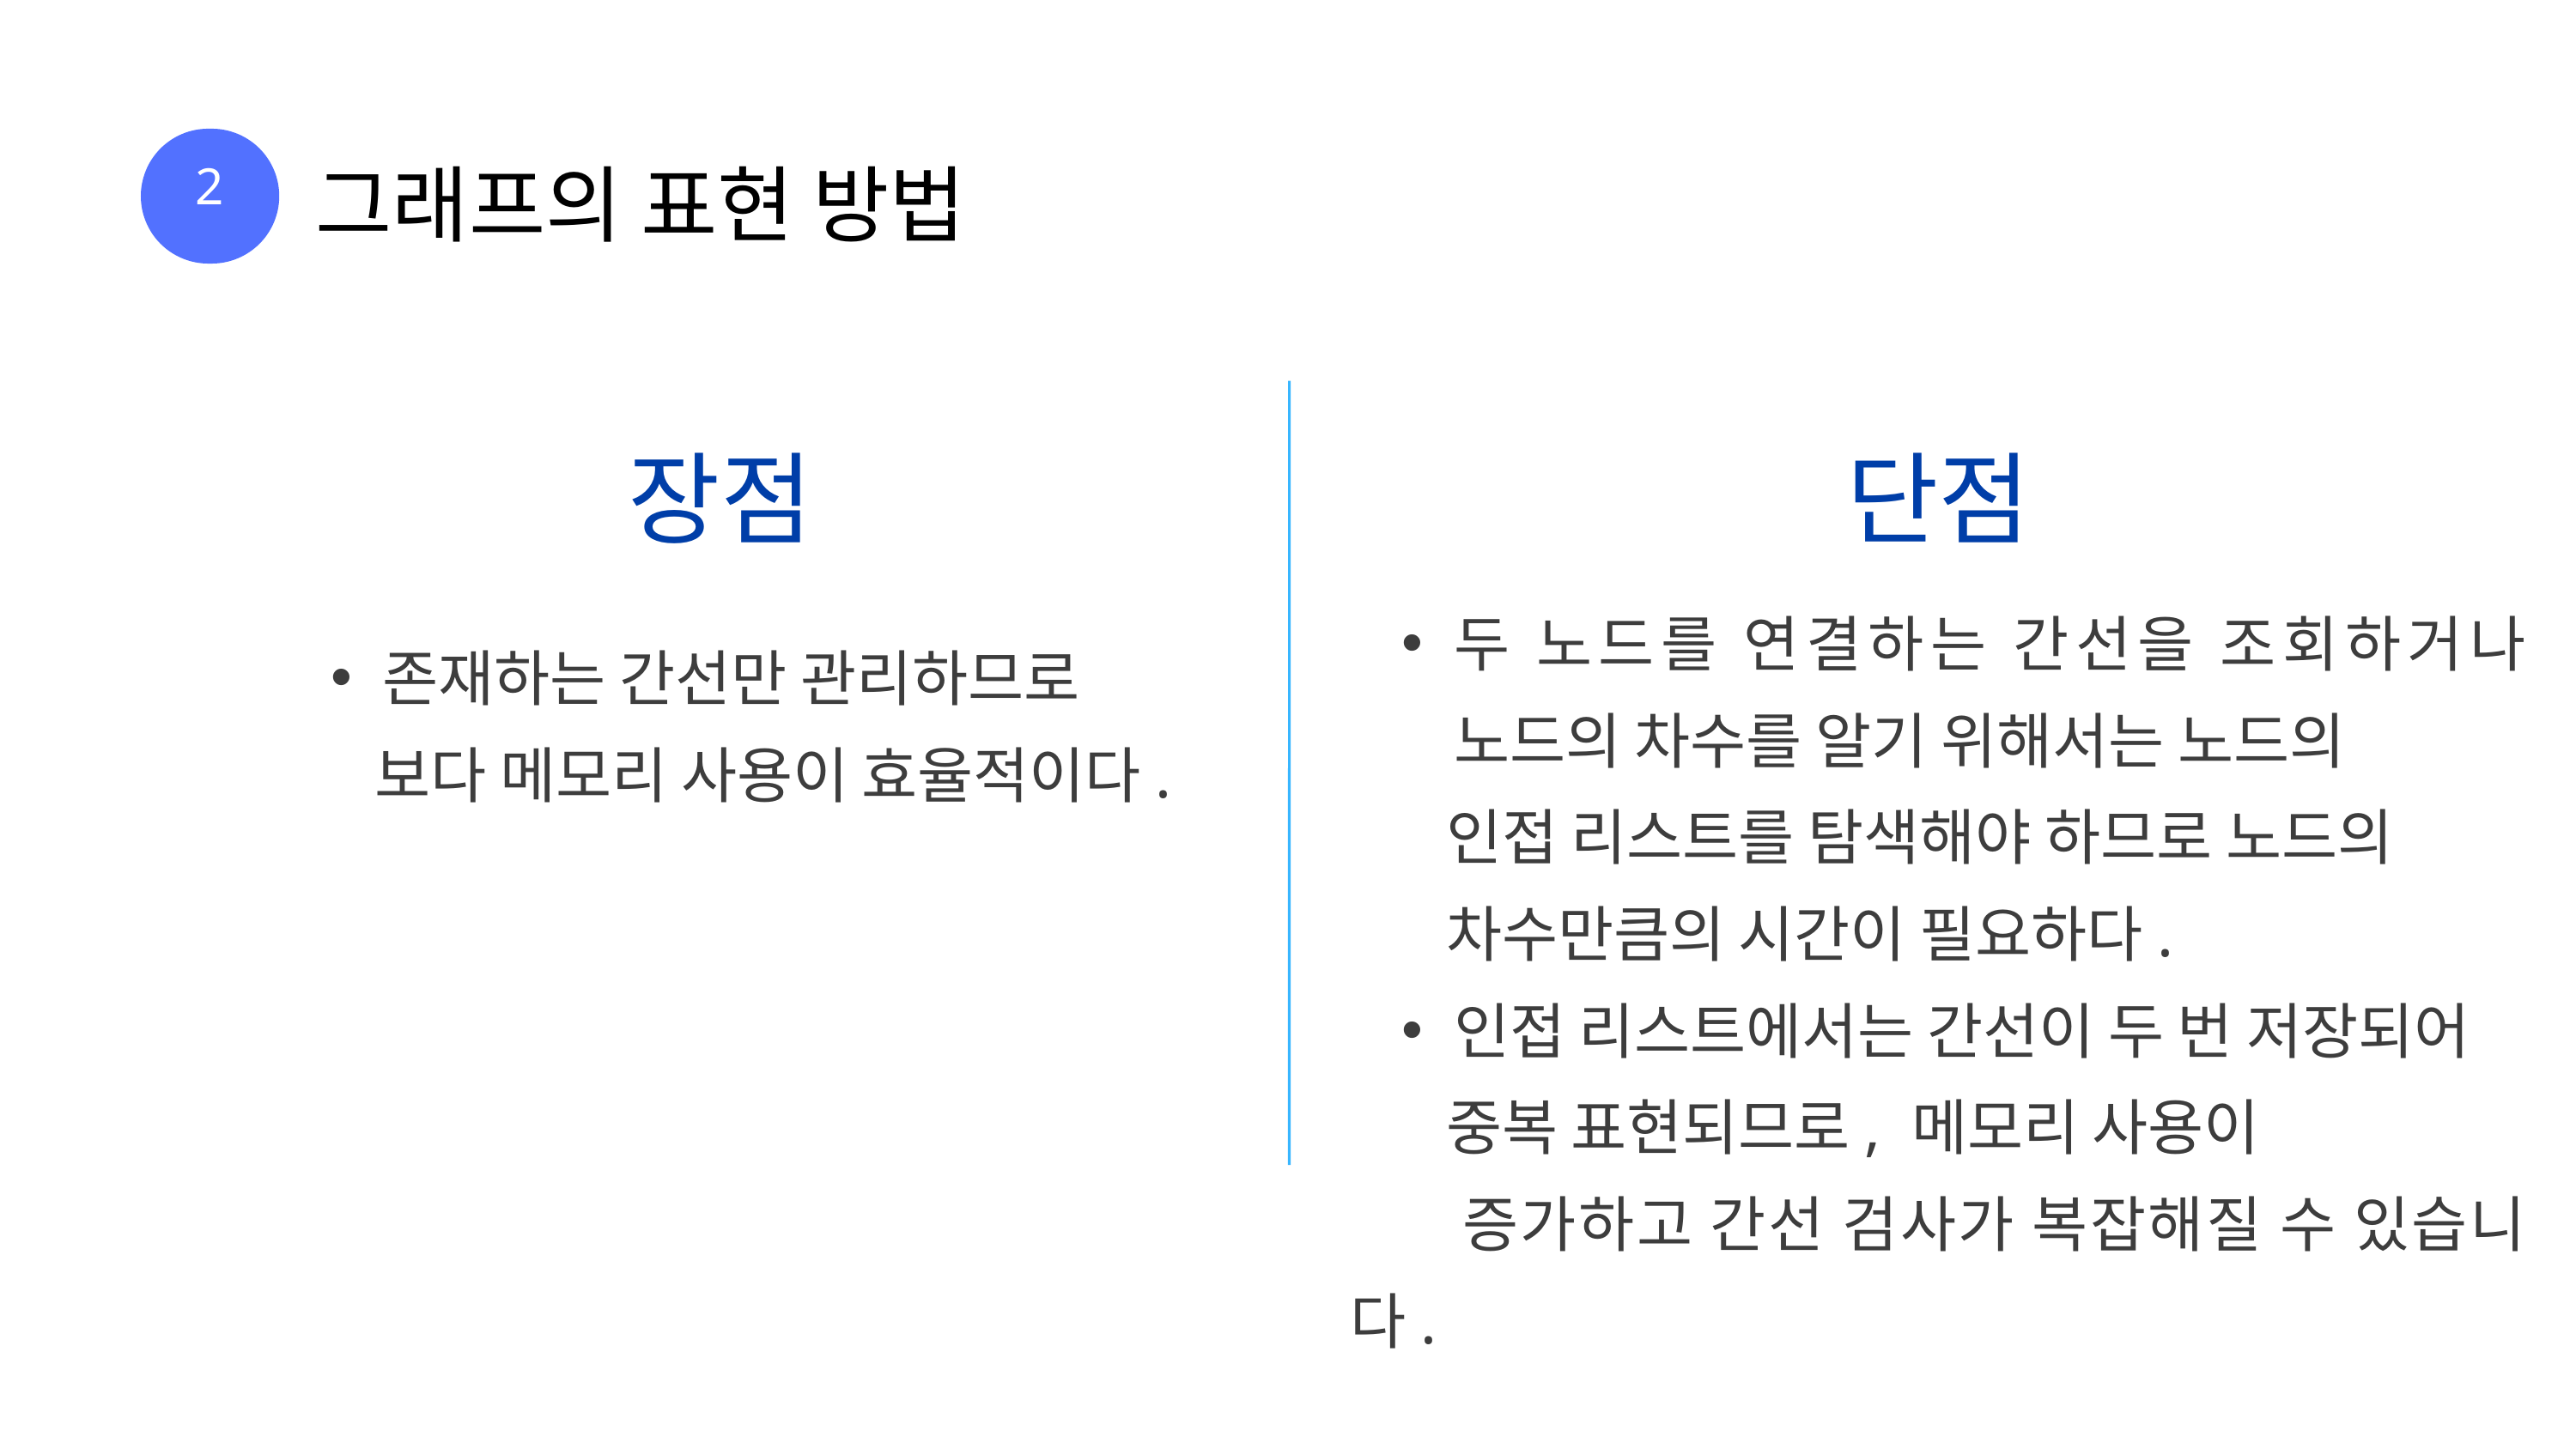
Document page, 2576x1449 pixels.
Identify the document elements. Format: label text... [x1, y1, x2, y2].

text_box 그래프의 표현 방법 [315, 130, 1021, 252]
text_box 두 노드를 연결하는 간선을 조회하거나 노드의 차수를 알기 위해서는 노드의 인접 리스트를 탐색해야 하므로 노드의 차수만큼의 시간이 필요하다. 인접 리스트에서는 간선이 두 번 저장되어 중복 표현되므로, 메모리 사용이 증가하고 간선 검사가 복잡해질 수 있습니 다. [1350, 582, 2528, 1355]
text_box 장점 [420, 428, 1021, 556]
text_box 존재하는 간선만 관리하므로 보다 메모리 사용이 효율적이다. [279, 616, 1179, 810]
text_box 단점 [1638, 428, 2239, 556]
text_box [140, 128, 280, 264]
